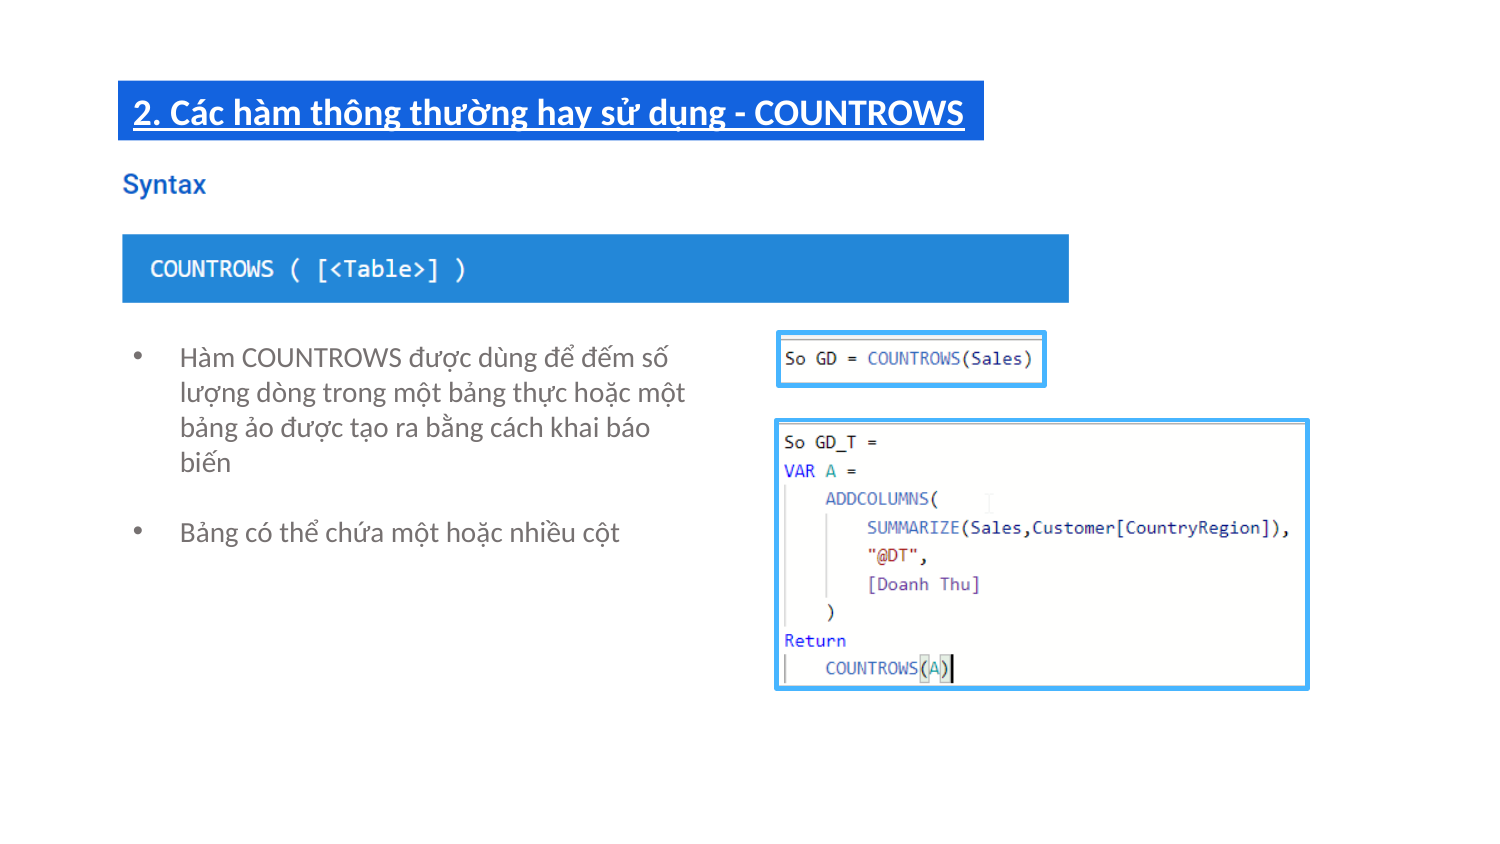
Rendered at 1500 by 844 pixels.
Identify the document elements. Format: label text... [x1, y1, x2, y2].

picture [118, 159, 1079, 313]
text_box 2. Các hàm thông thường hay sử dụng - COUNTROWS [118, 80, 984, 141]
text_box Hàm COUNTROWS được dùng để đếm số lượng dòng trong một bảng thực hoặc một bảng ảo được tạo ra bằng cách khai báo biến Bảng có thể chứa một hoặc nhiều cột [118, 330, 720, 556]
picture [778, 422, 1306, 687]
picture [780, 334, 1042, 384]
